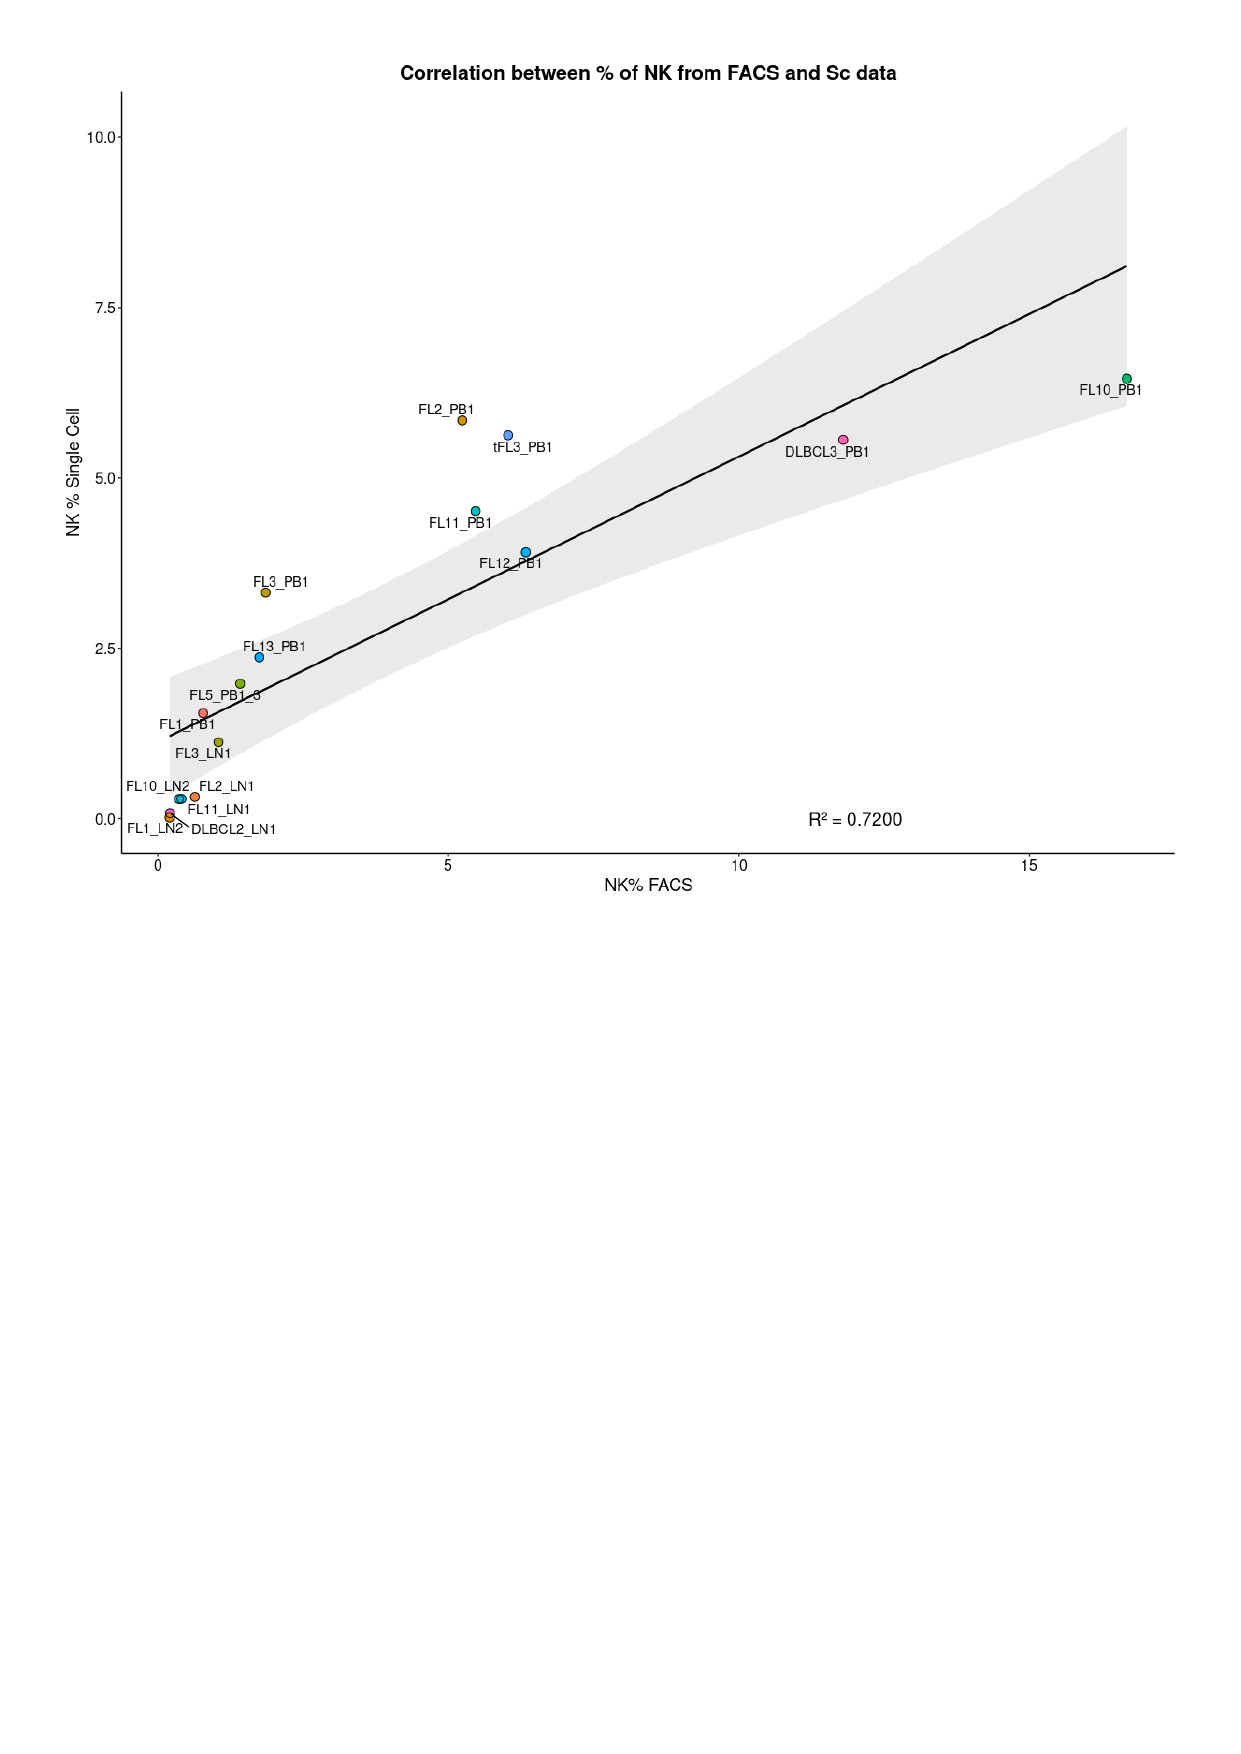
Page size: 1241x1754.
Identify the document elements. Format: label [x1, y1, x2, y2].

picture [58, 58, 1182, 901]
